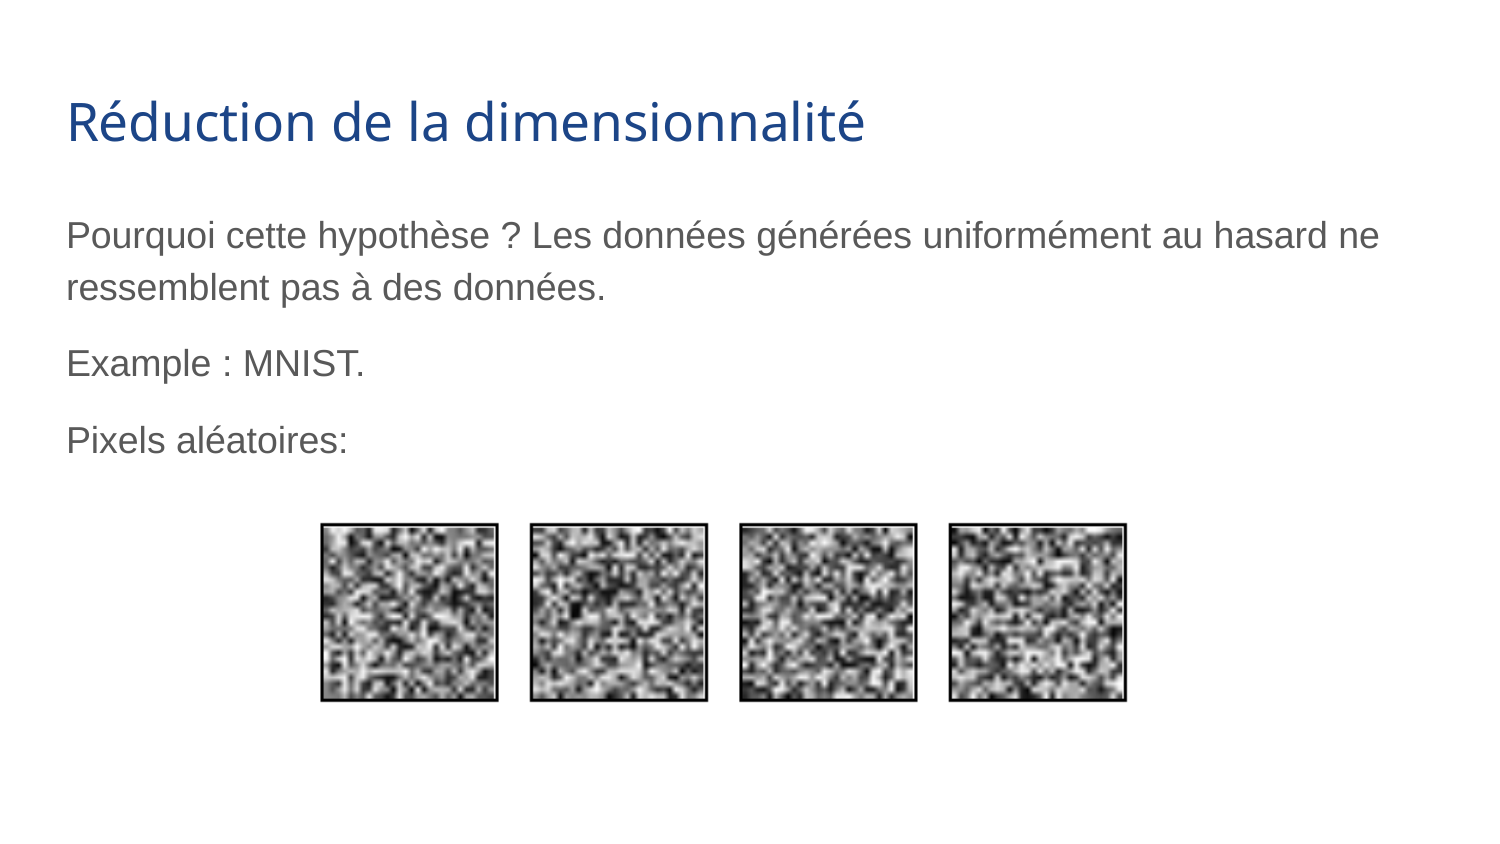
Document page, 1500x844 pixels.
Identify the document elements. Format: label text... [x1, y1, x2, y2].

title Réduction de la dimensionnalité [51, 72, 1449, 167]
picture [301, 502, 1147, 721]
list Pourquoi cette hypothèse ? Les données générées uniformément au hasard ne ressemblent pas à des données. Example : MNIST. Pixels aléatoires: [51, 189, 1449, 750]
